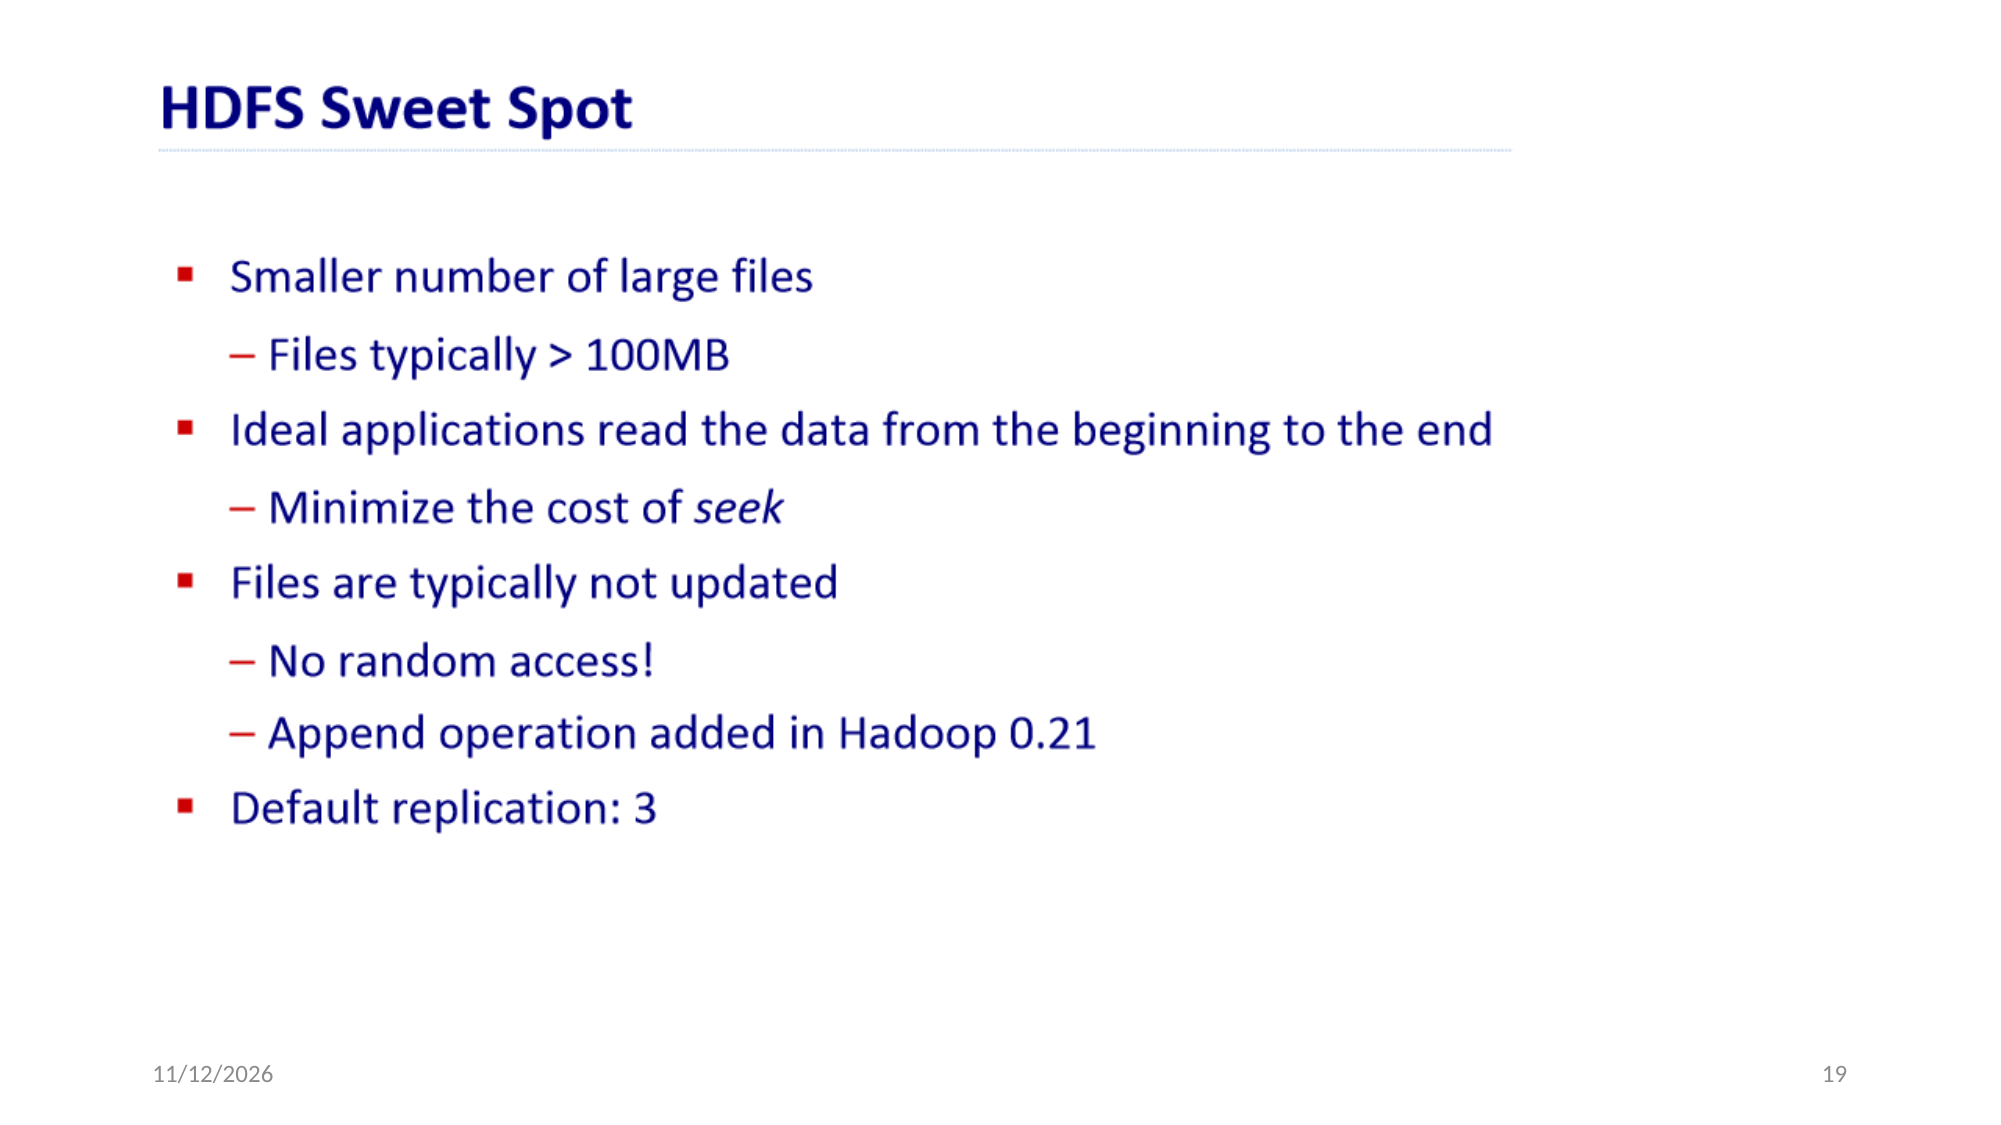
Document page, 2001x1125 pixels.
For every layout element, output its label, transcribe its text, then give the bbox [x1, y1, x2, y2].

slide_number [137, 1042, 588, 1103]
picture [134, 58, 1596, 942]
slide_number 19 [1412, 1042, 1863, 1103]
